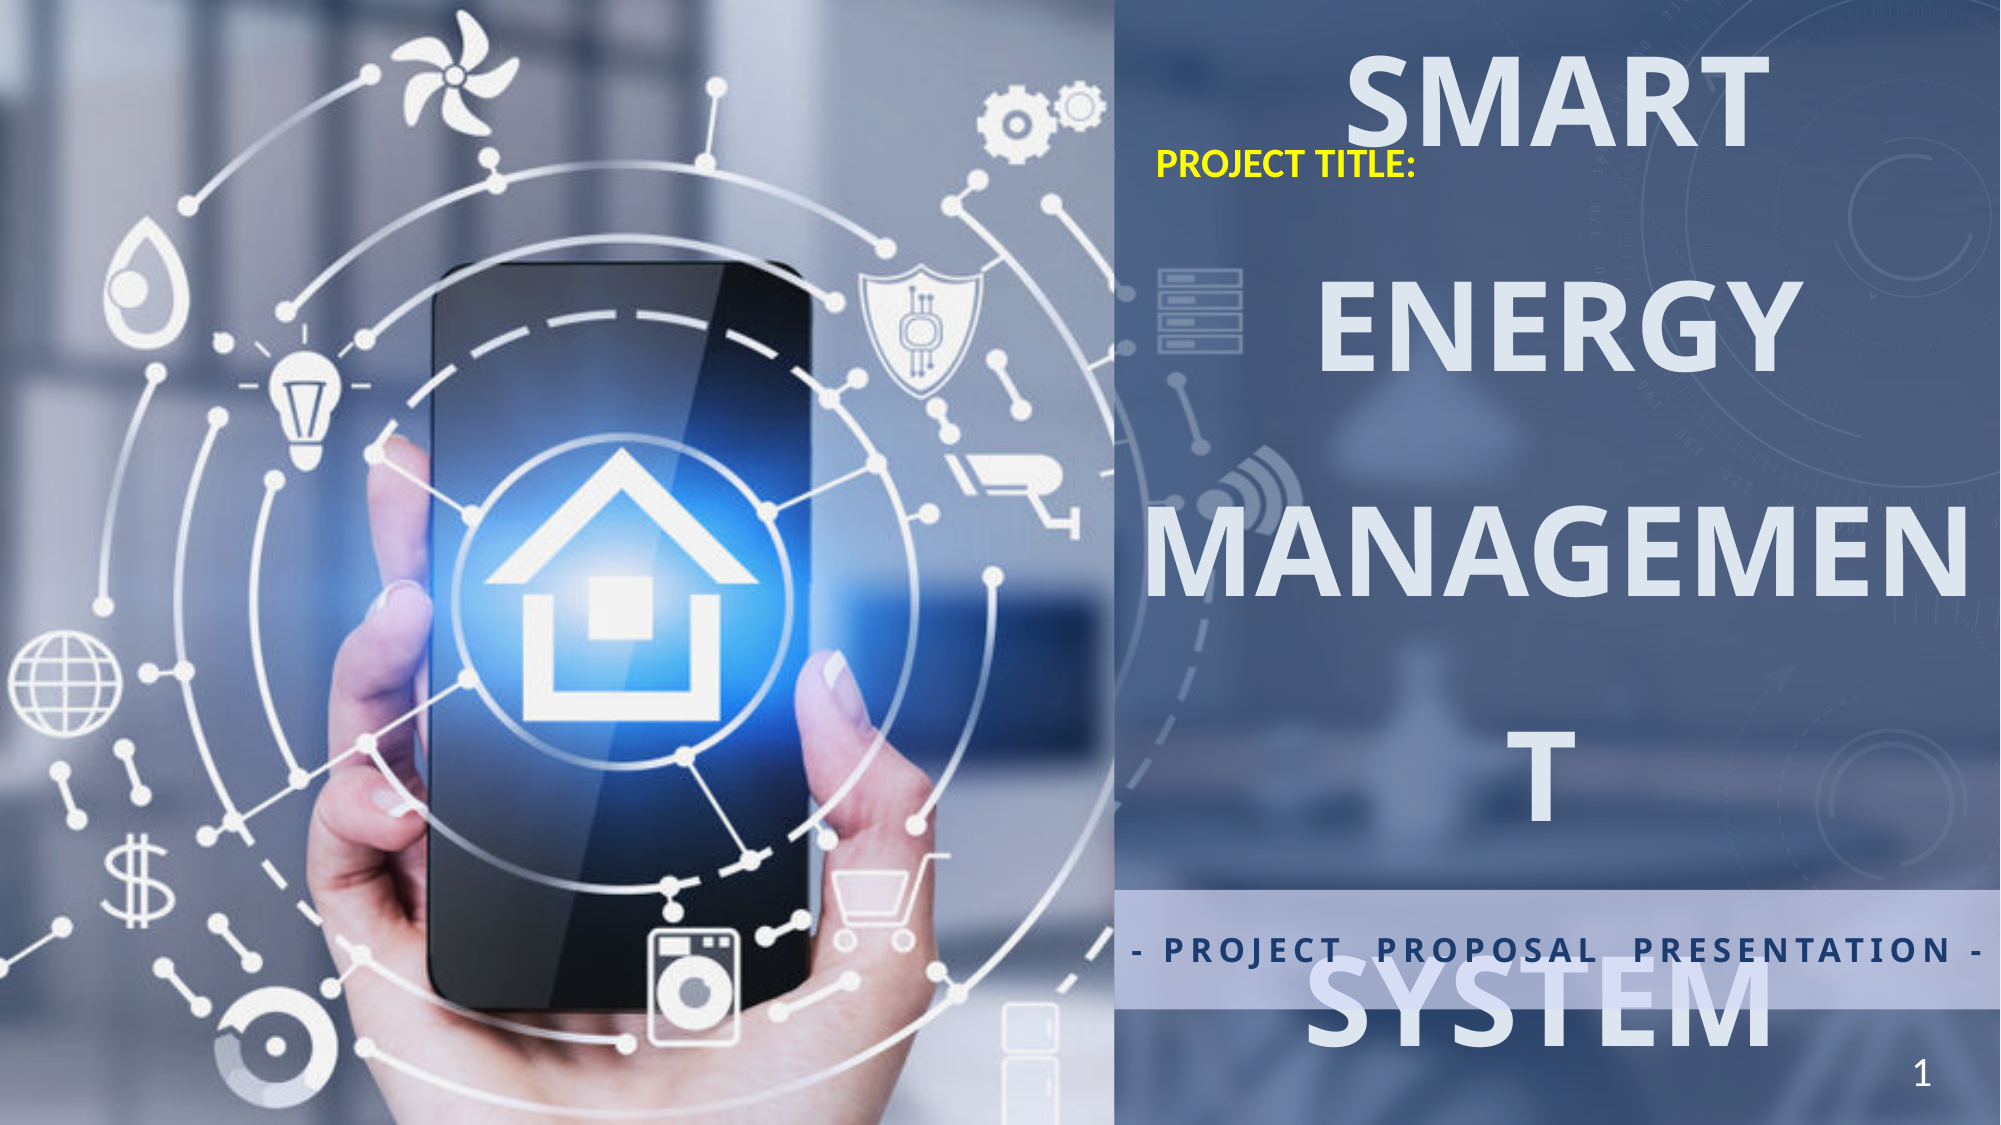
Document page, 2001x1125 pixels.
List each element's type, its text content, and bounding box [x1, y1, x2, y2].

text_box PROJECT TITLE: [1141, 128, 1533, 193]
slide_number 1 [1878, 1038, 1948, 1101]
list - Project Proposal Presentation - [1121, 889, 2000, 1010]
text_box [1121, 789, 2000, 889]
text_box [1115, 0, 2000, 229]
text_box [1121, 1010, 2000, 1125]
title SMART ENERGY MANAGEMENT SYSTEM [1121, 229, 2000, 789]
picture [0, 0, 1115, 1125]
